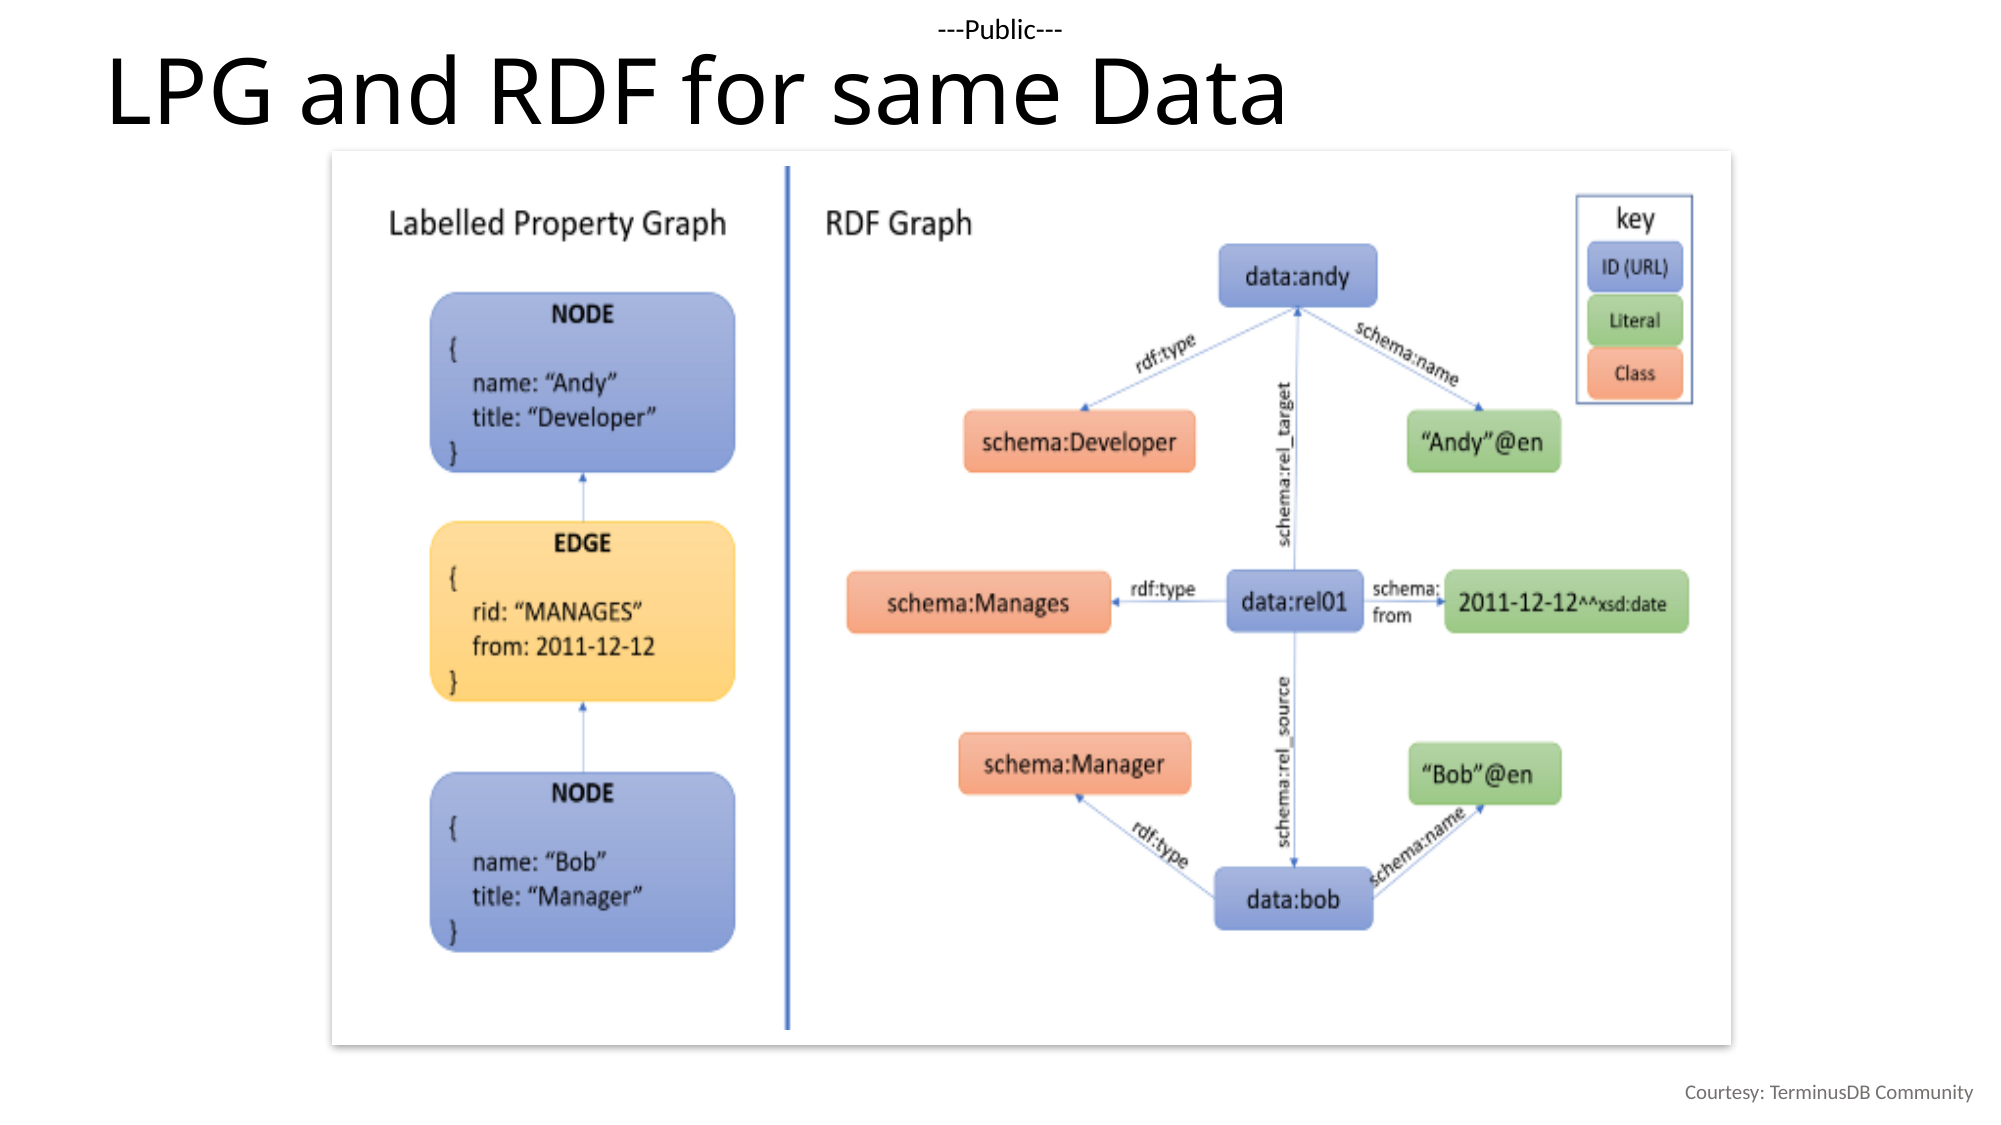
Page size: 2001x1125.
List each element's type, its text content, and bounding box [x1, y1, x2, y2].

title LPG and RDF for same Data [89, 30, 1823, 160]
picture [346, 165, 1717, 1030]
text_box Courtesy: TerminusDB Community [1670, 1071, 2000, 1112]
